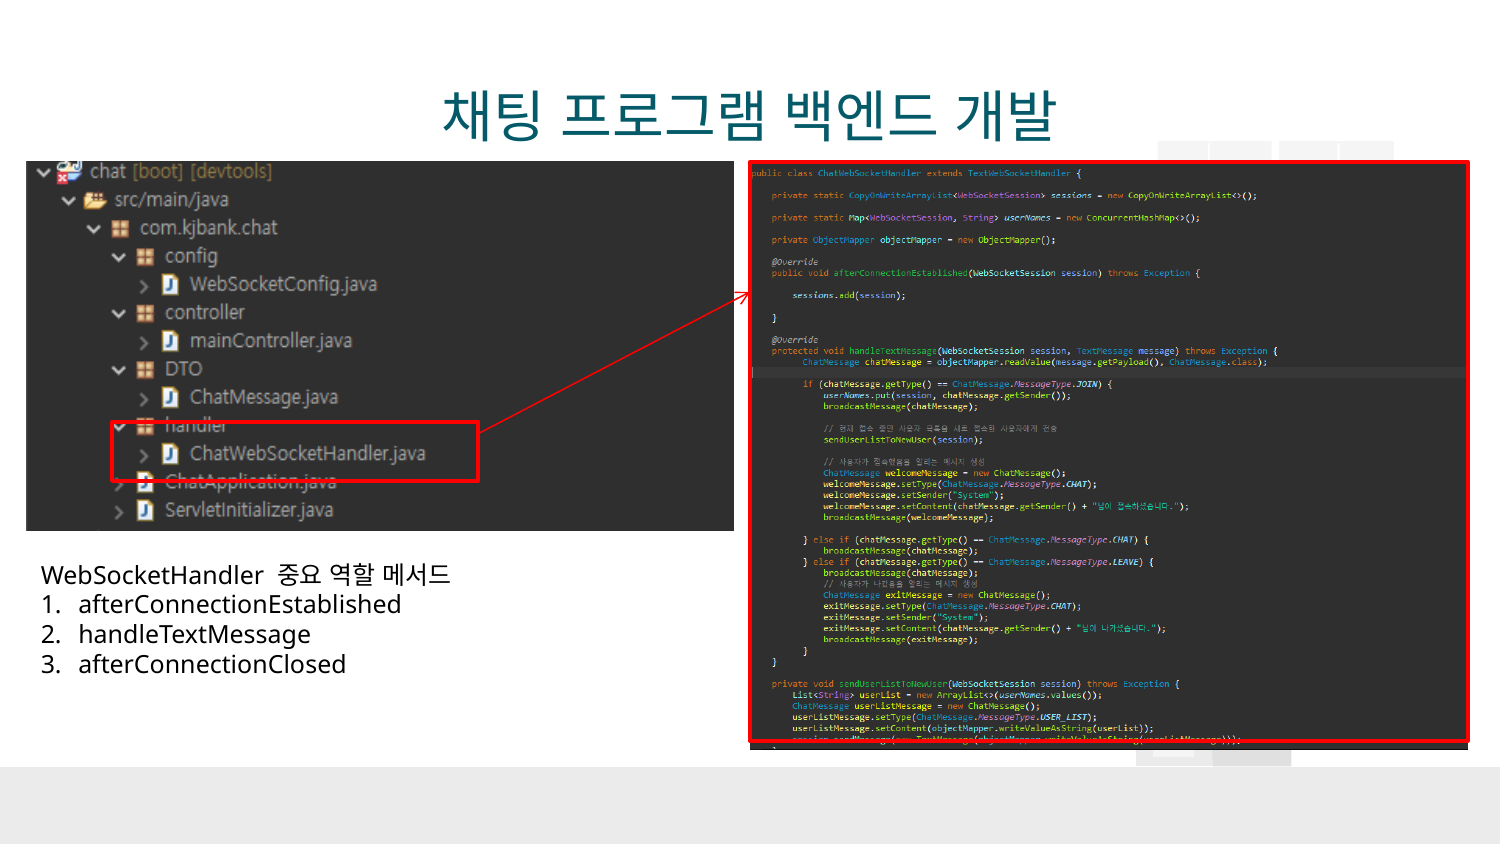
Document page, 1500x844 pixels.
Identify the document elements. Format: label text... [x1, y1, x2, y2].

picture [25, 161, 111, 531]
text_box WebSocketHandler 중요 역할 메서드 afterConnectionEstablished handleTextMessage afterConnectionClosed [26, 551, 106, 687]
title 채팅 프로그램 백엔드 개발 [118, 88, 1382, 142]
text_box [111, 161, 1468, 750]
